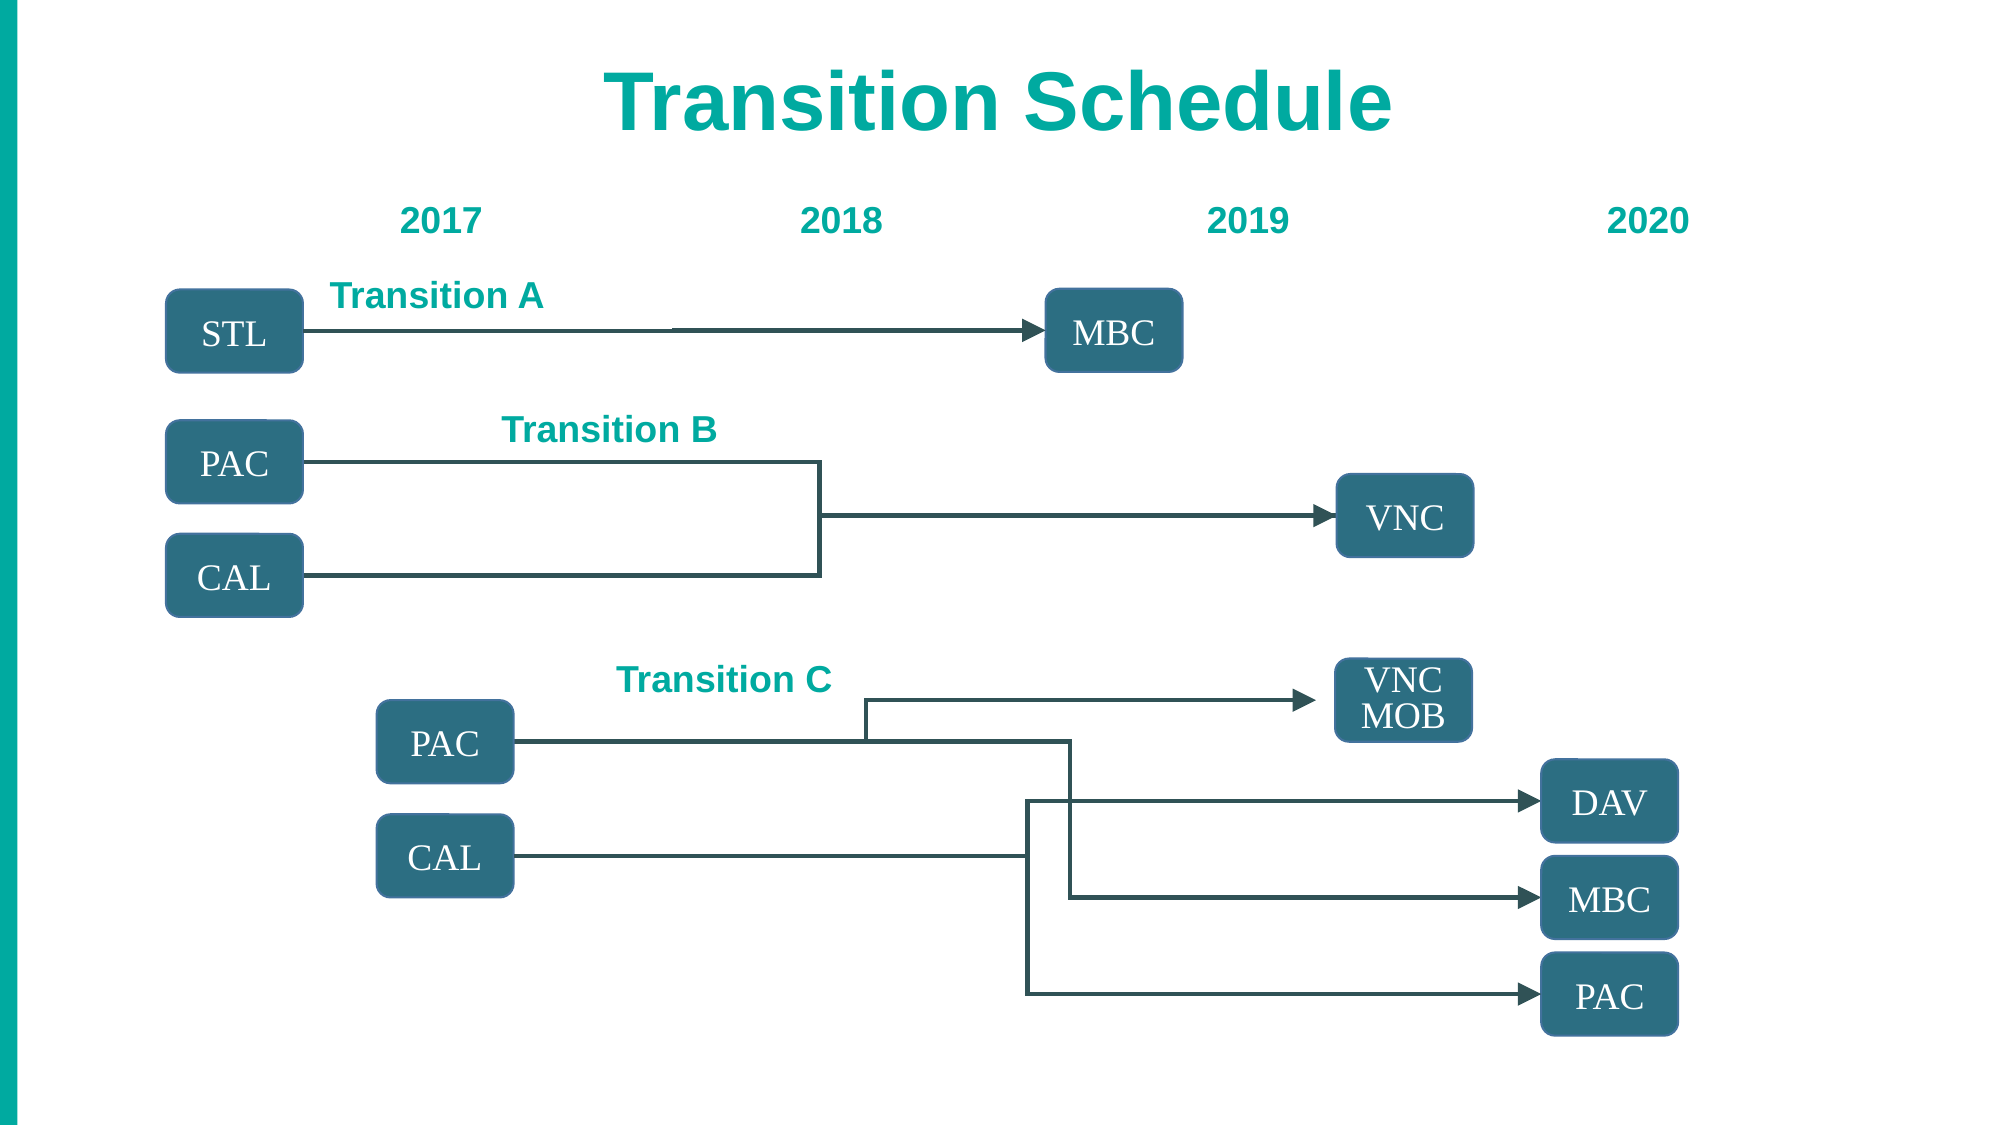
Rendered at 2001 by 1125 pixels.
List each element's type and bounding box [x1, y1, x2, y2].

picture [72, 0, 2000, 1076]
text_box [513, 855, 1542, 995]
